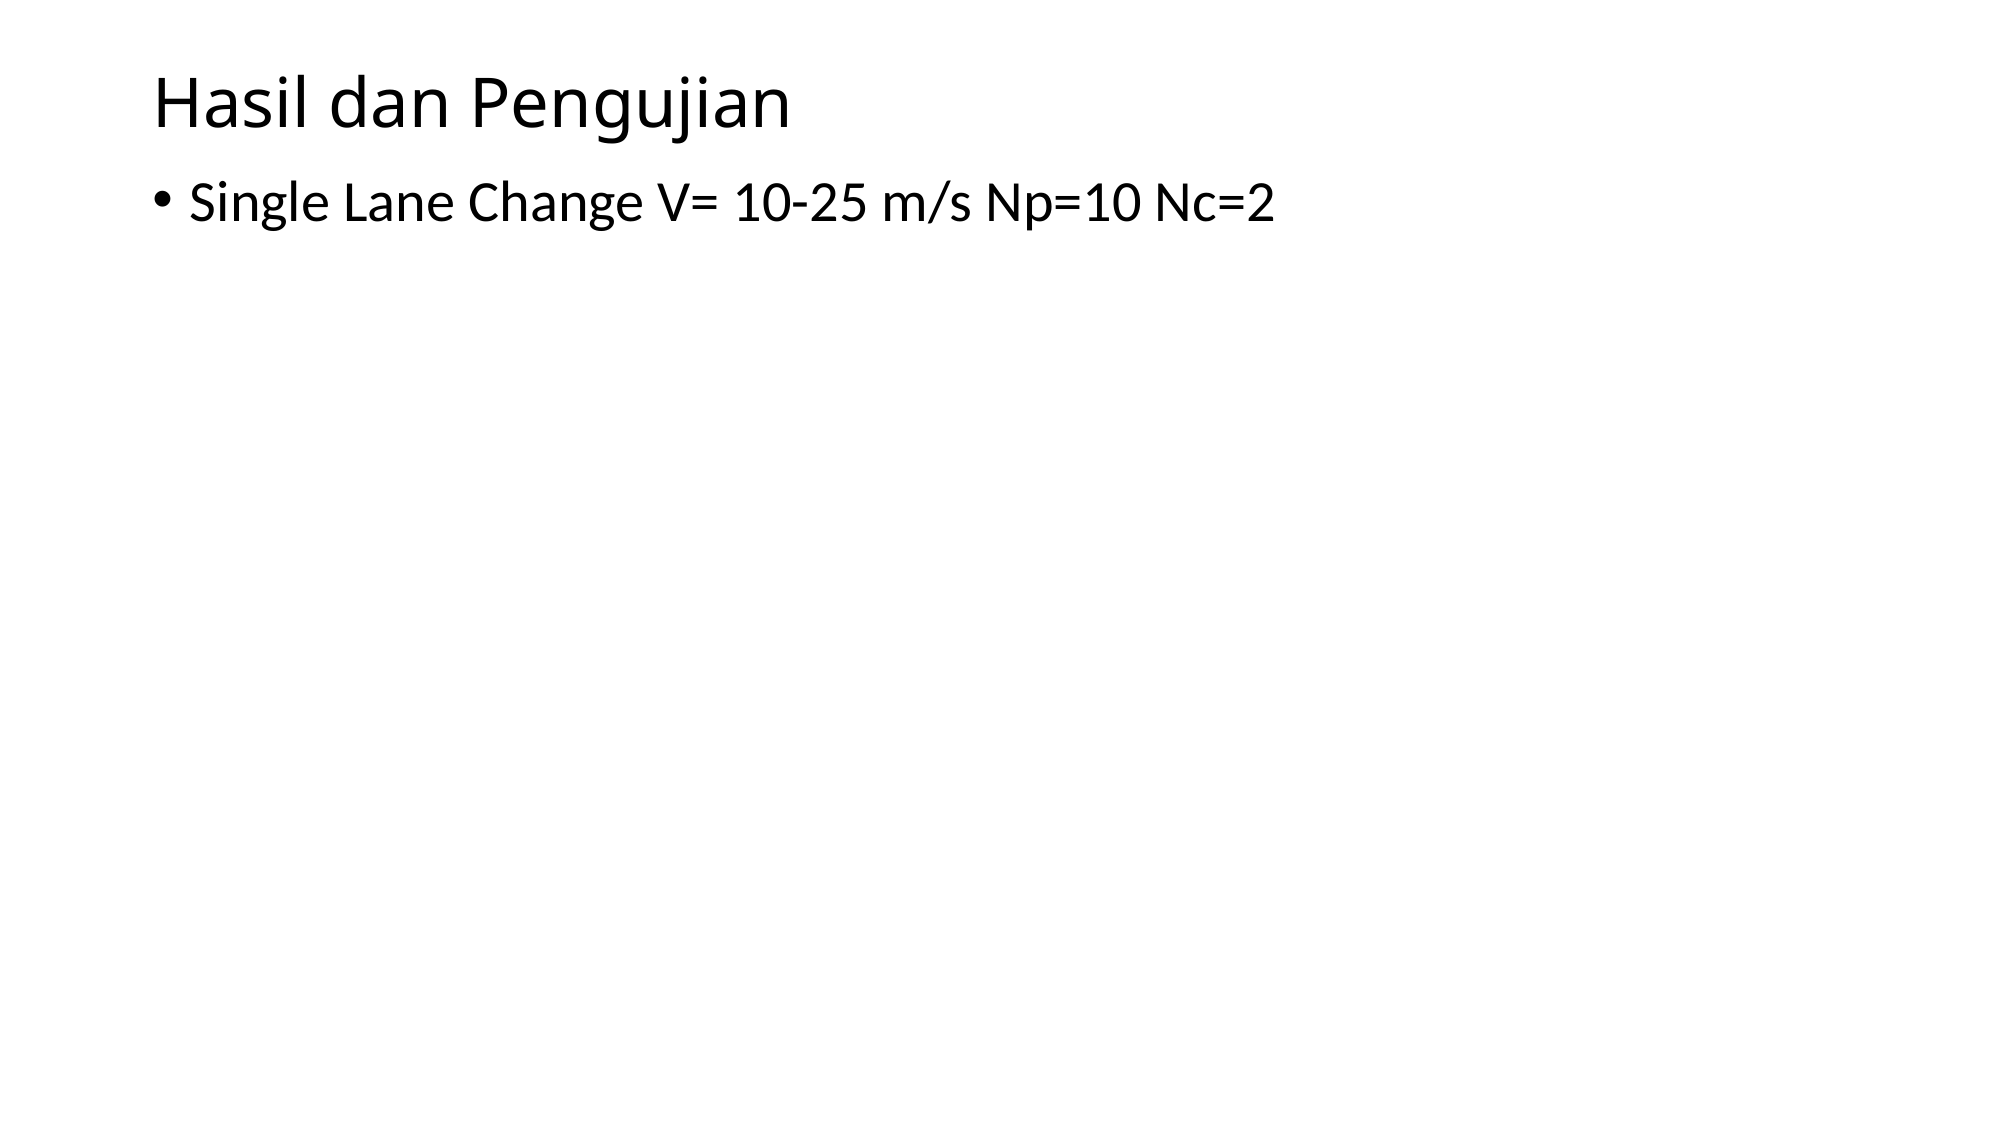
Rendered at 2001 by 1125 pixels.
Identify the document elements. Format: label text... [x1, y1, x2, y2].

title Hasil dan Pengujian [137, 59, 1863, 150]
list Single Lane Change V= 10-25 m/s Np=10 Nc=2 [137, 163, 1863, 1014]
